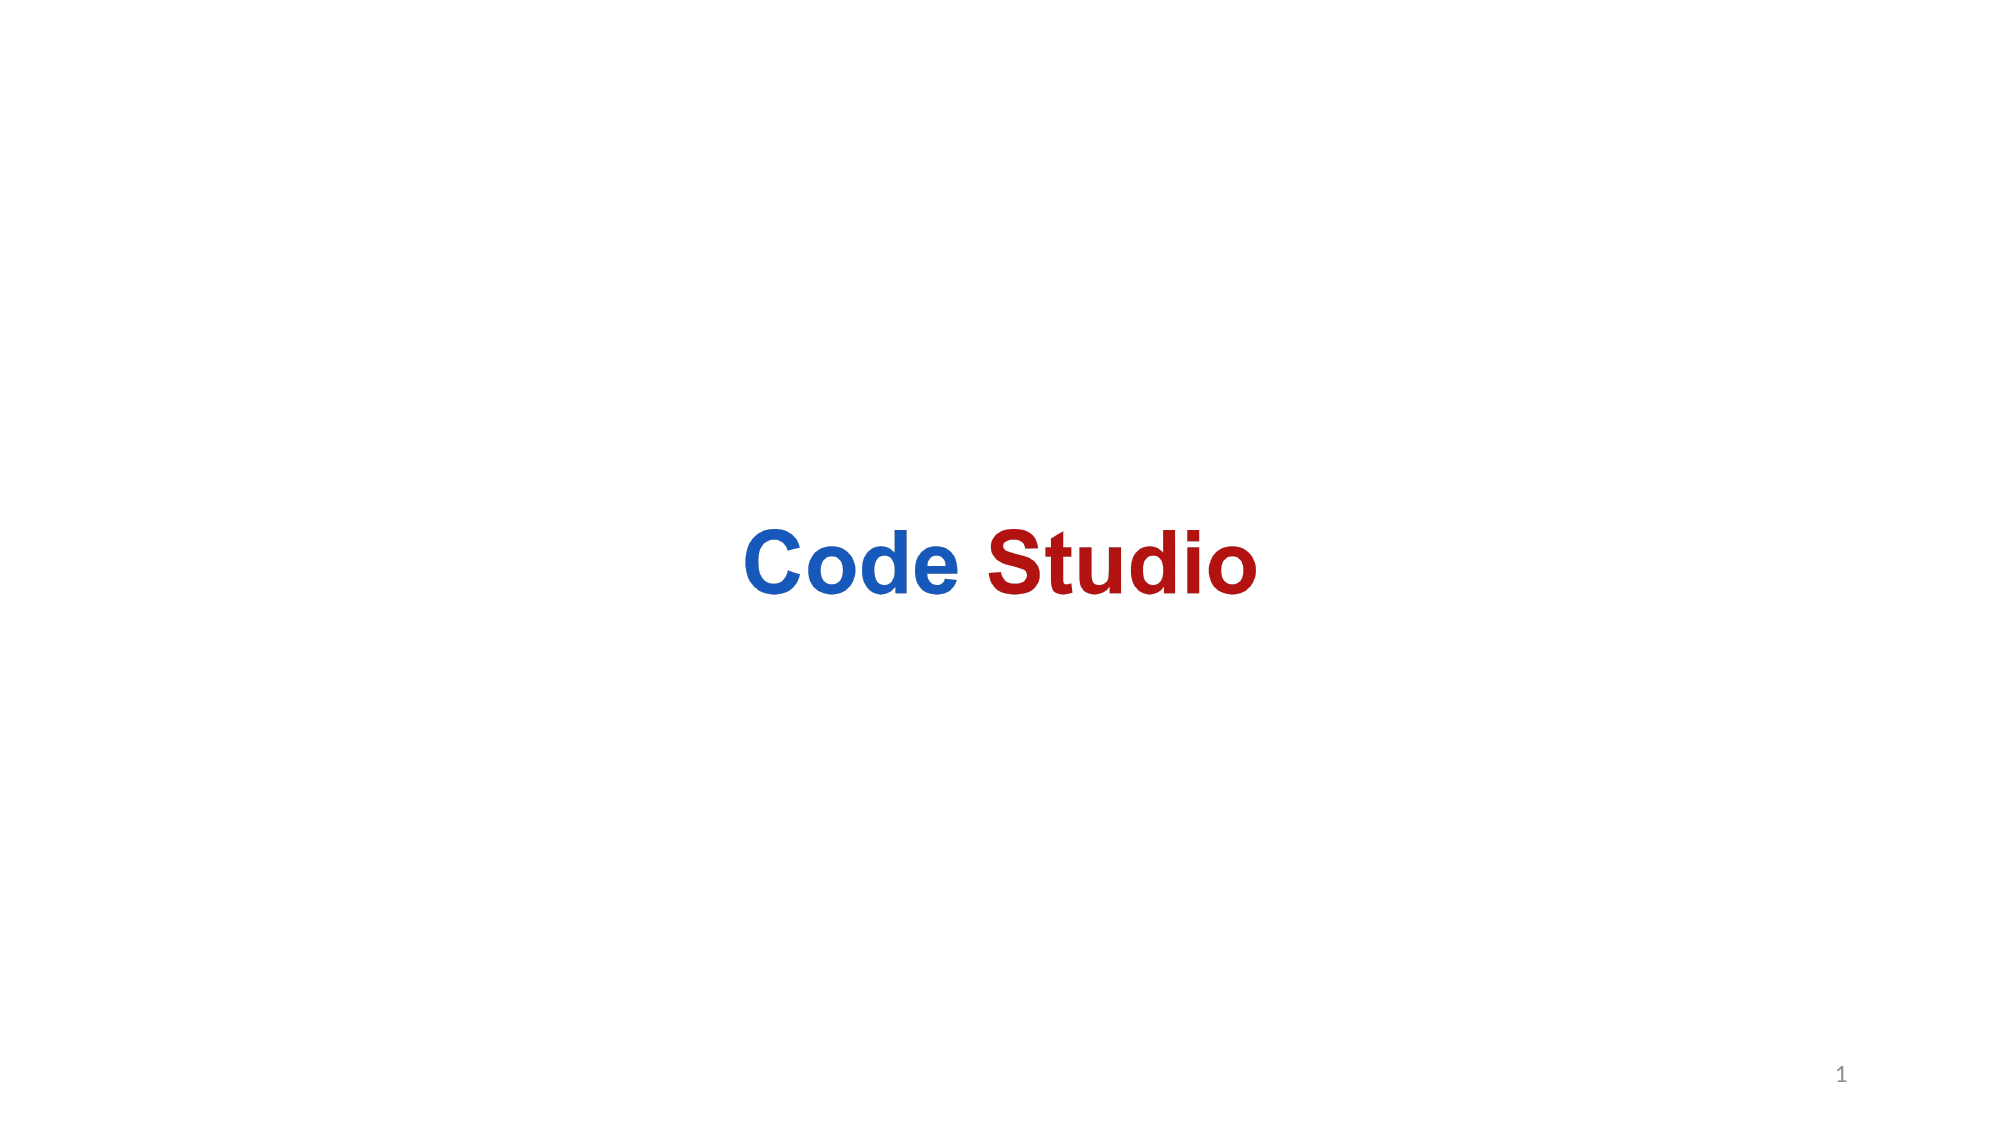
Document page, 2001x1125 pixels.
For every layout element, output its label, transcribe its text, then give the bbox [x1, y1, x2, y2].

slide_number 1 [1412, 1042, 1863, 1103]
picture [741, 513, 1259, 612]
